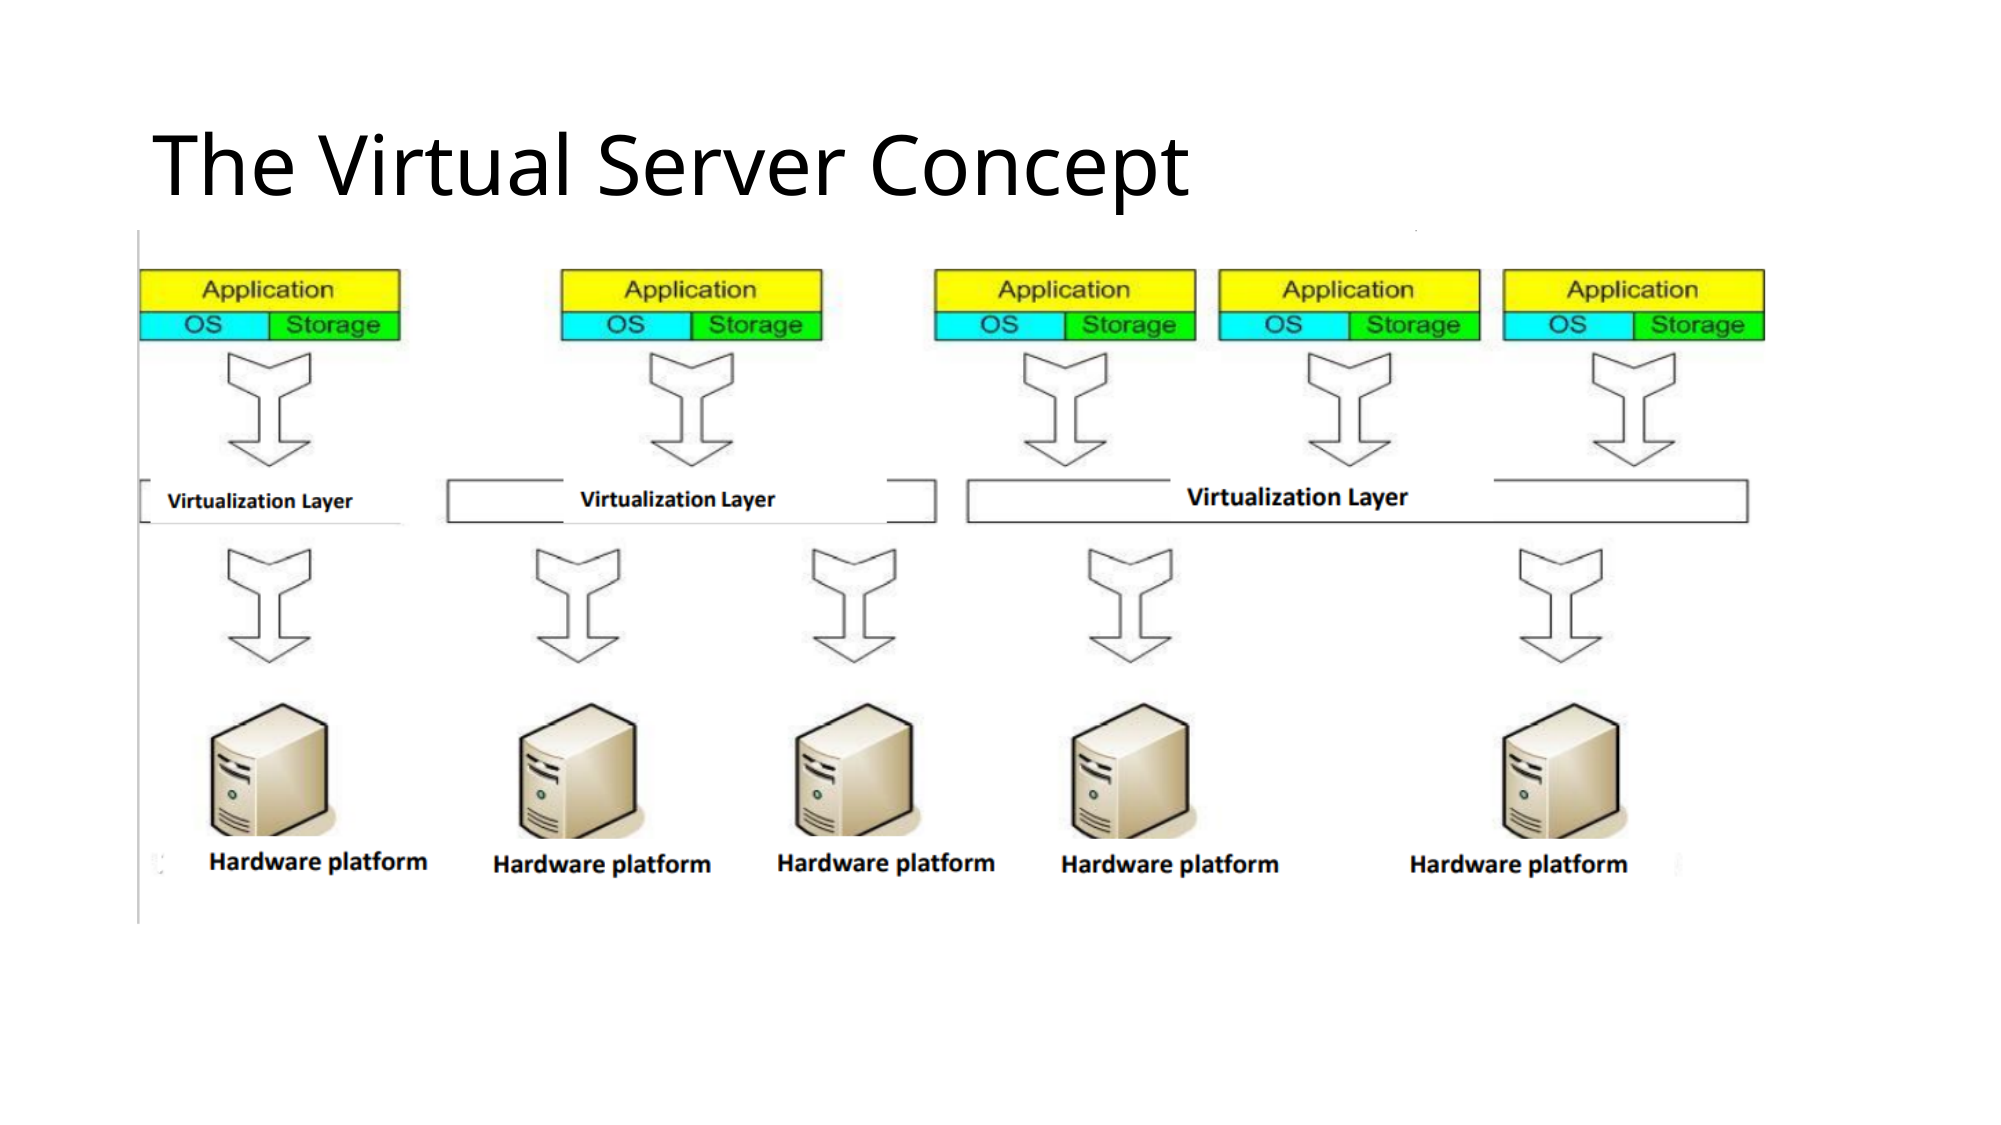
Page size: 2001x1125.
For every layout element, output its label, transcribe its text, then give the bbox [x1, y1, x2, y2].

title The Virtual Server Concept [137, 59, 1863, 278]
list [137, 230, 1779, 1105]
